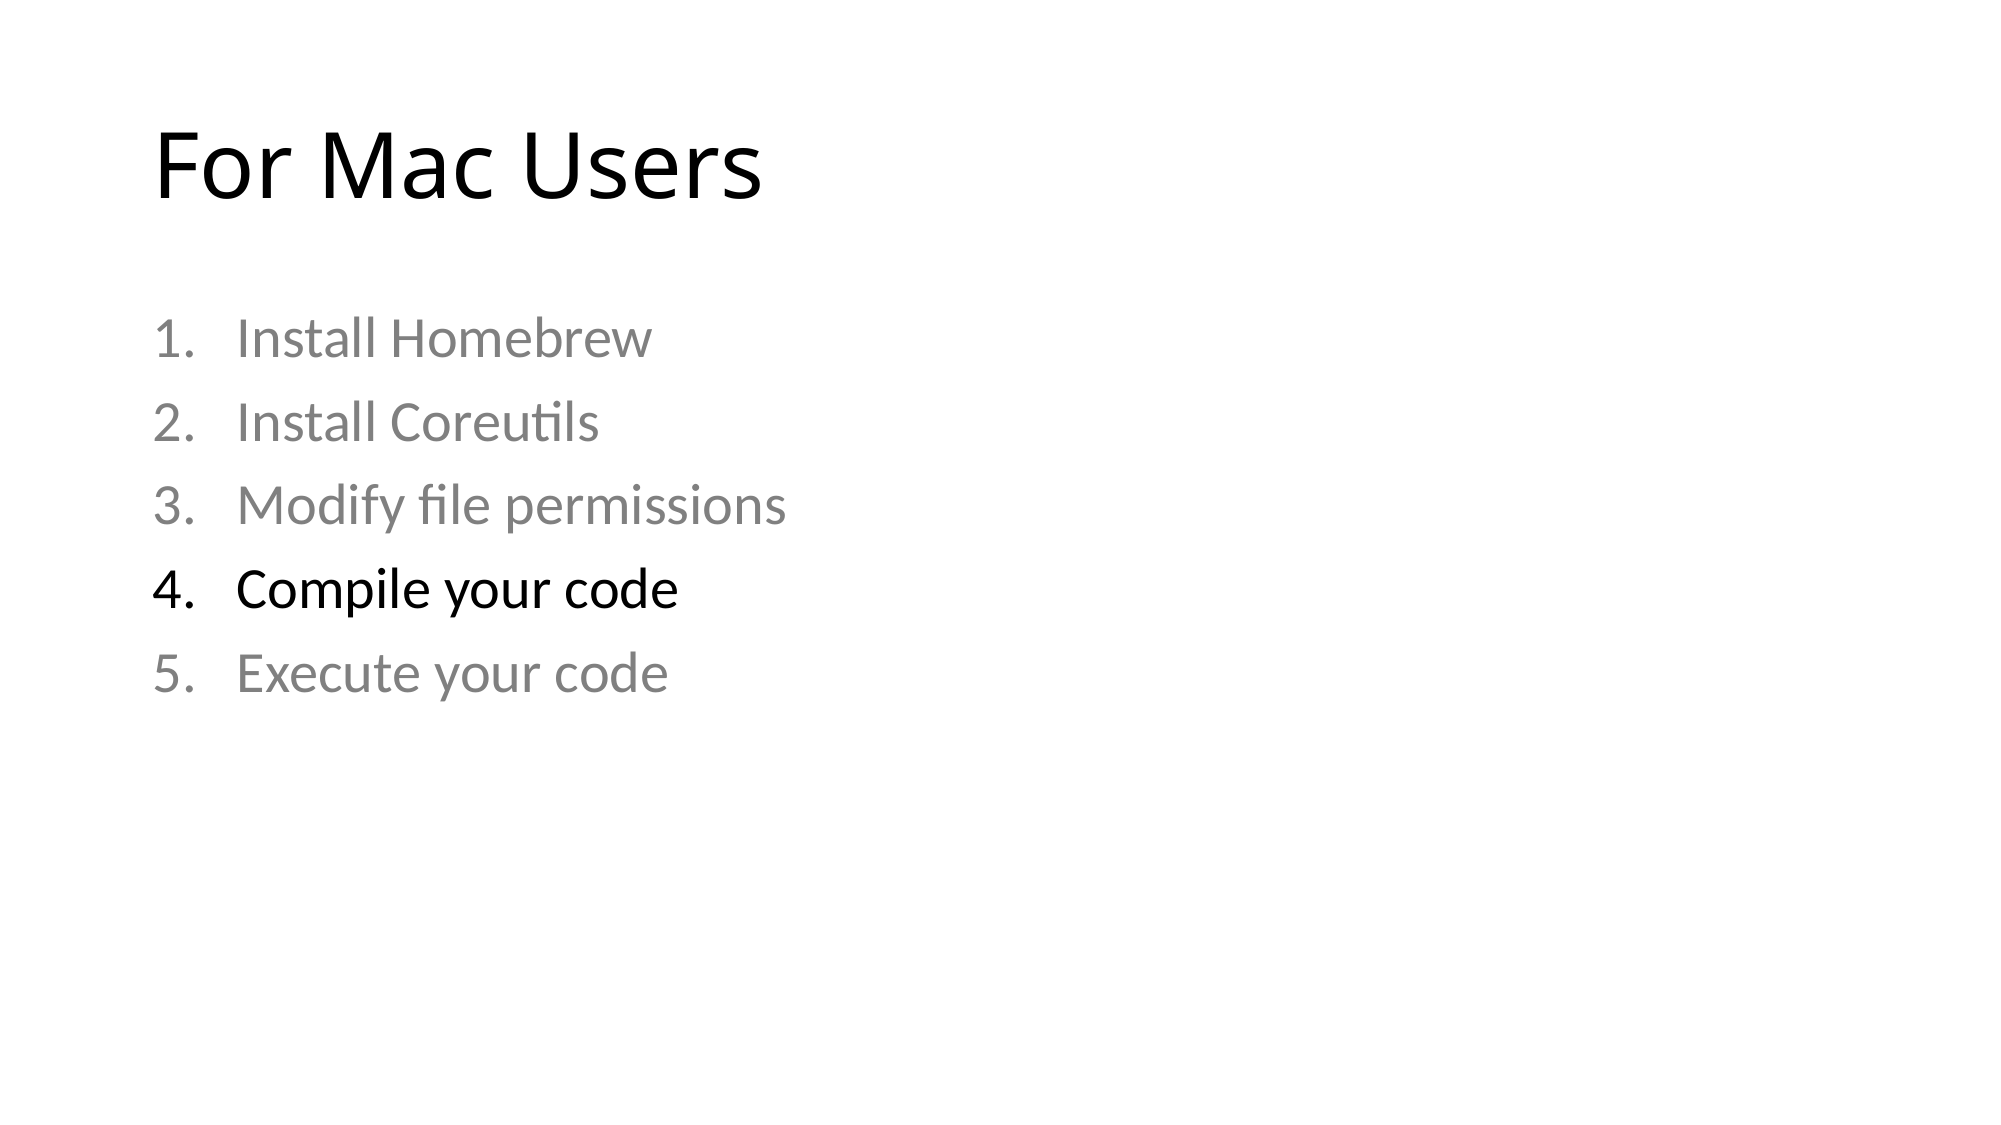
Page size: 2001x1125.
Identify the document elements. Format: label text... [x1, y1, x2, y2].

list Install Homebrew Install Coreutils Modify file permissions Compile your code Execute your code [137, 299, 1863, 1014]
title For Mac Users [137, 59, 1863, 278]
